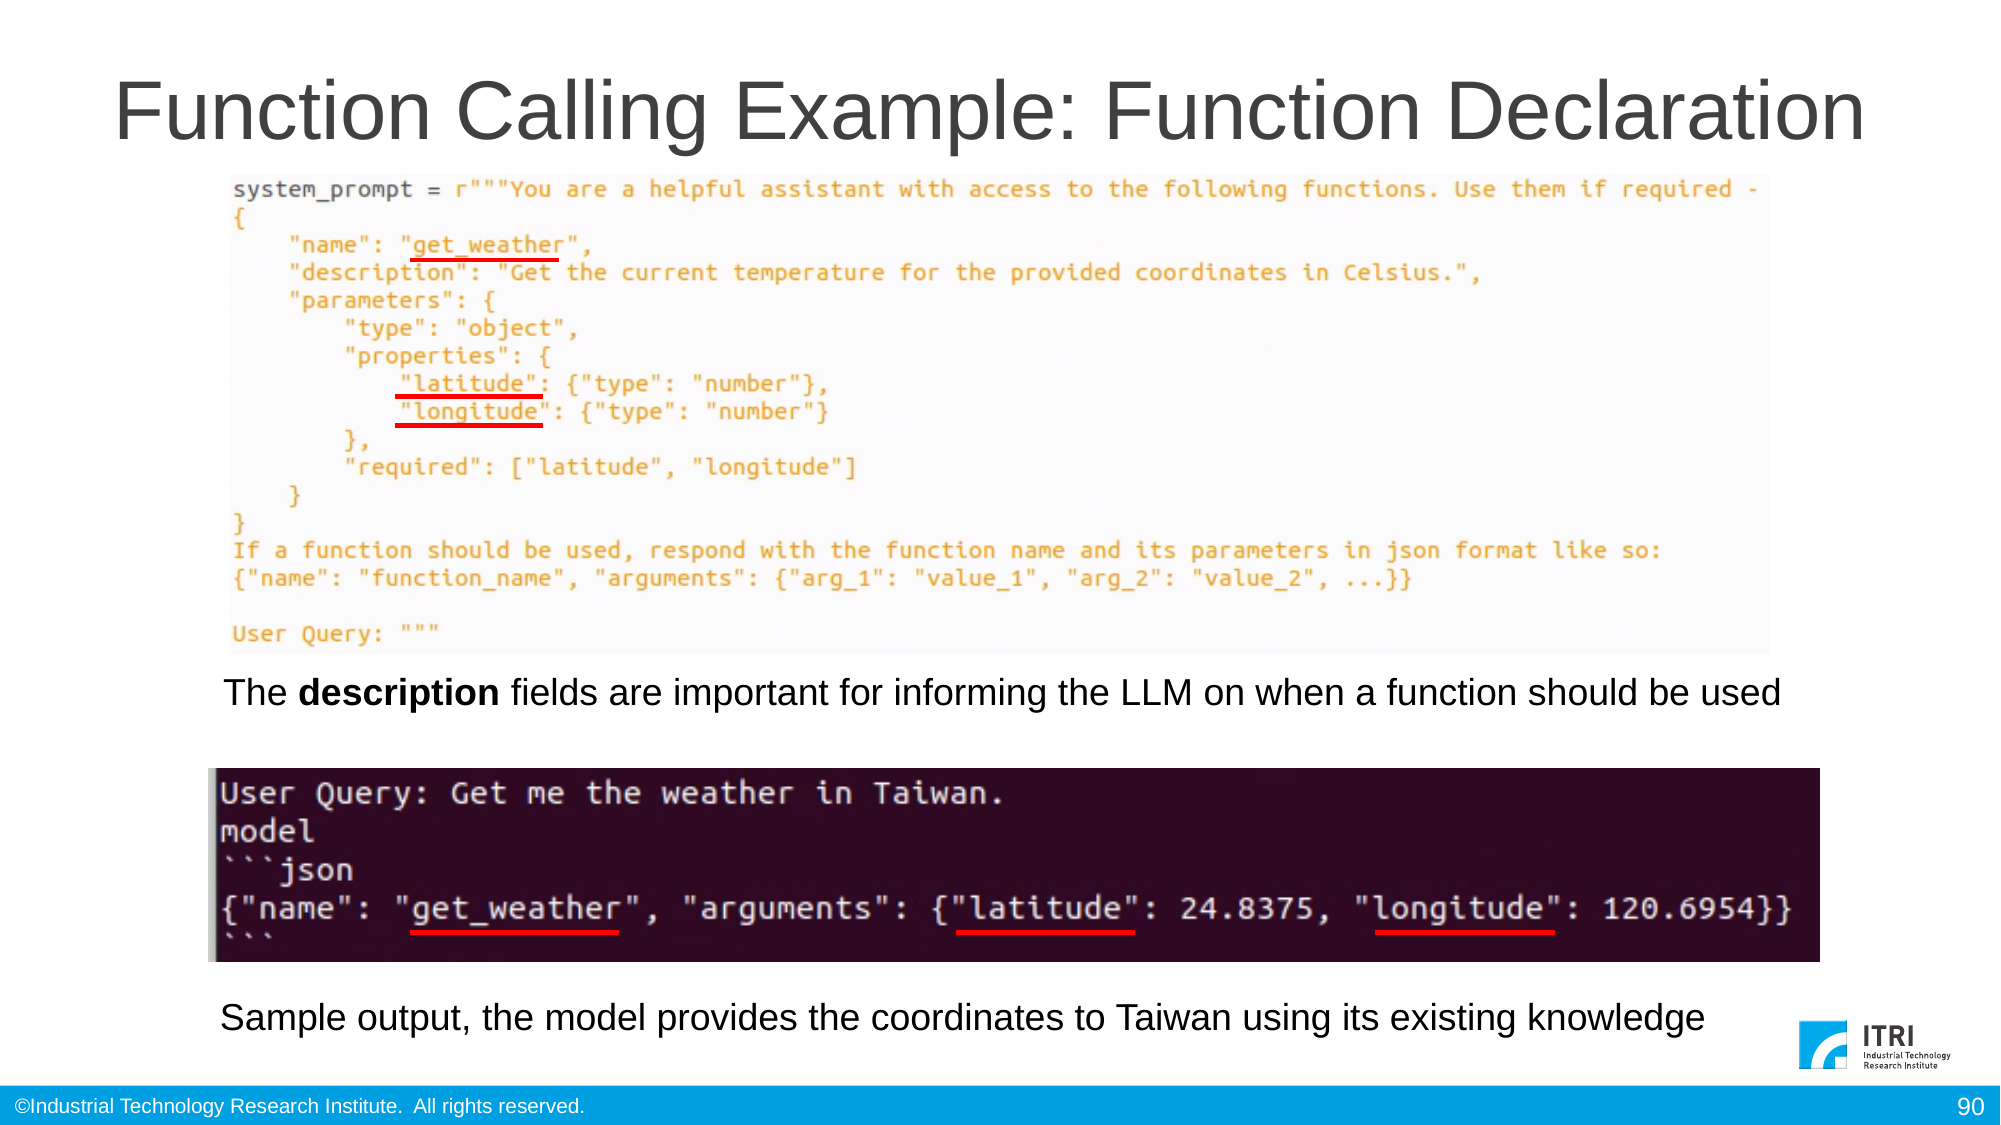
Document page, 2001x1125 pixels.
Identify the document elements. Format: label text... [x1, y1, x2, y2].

picture [207, 767, 1820, 963]
text_box Sample output, the model provides the coordinates to Taiwan using its existing knowledge [156, 985, 1770, 1046]
title Function Calling Example: Function Declaration [98, 48, 1930, 198]
slide_number 90 [1874, 1085, 2000, 1125]
text_box The description fields are important for informing the LLM on when a function should be used [208, 660, 1821, 720]
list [230, 174, 1770, 655]
